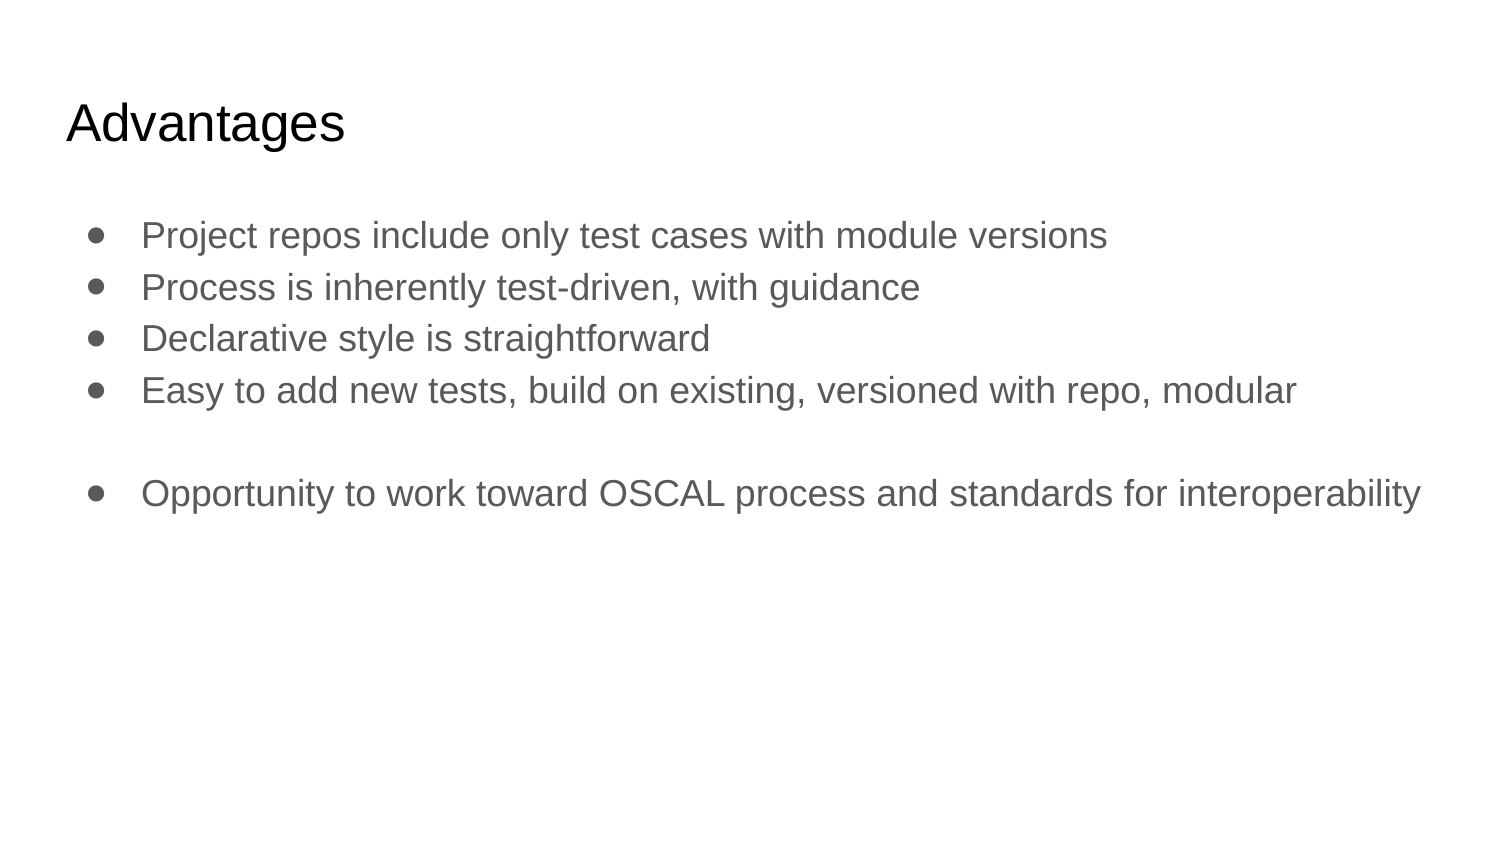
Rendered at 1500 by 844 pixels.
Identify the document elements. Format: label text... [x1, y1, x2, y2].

title Advantages [51, 72, 1449, 167]
list Project repos include only test cases with module versions Process is inherently test-driven, with guidance Declarative style is straightforward Easy to add new tests, build on existing, versioned with repo, modular Opportunity to work toward OSCAL process and standards for interoperability [51, 189, 1449, 750]
